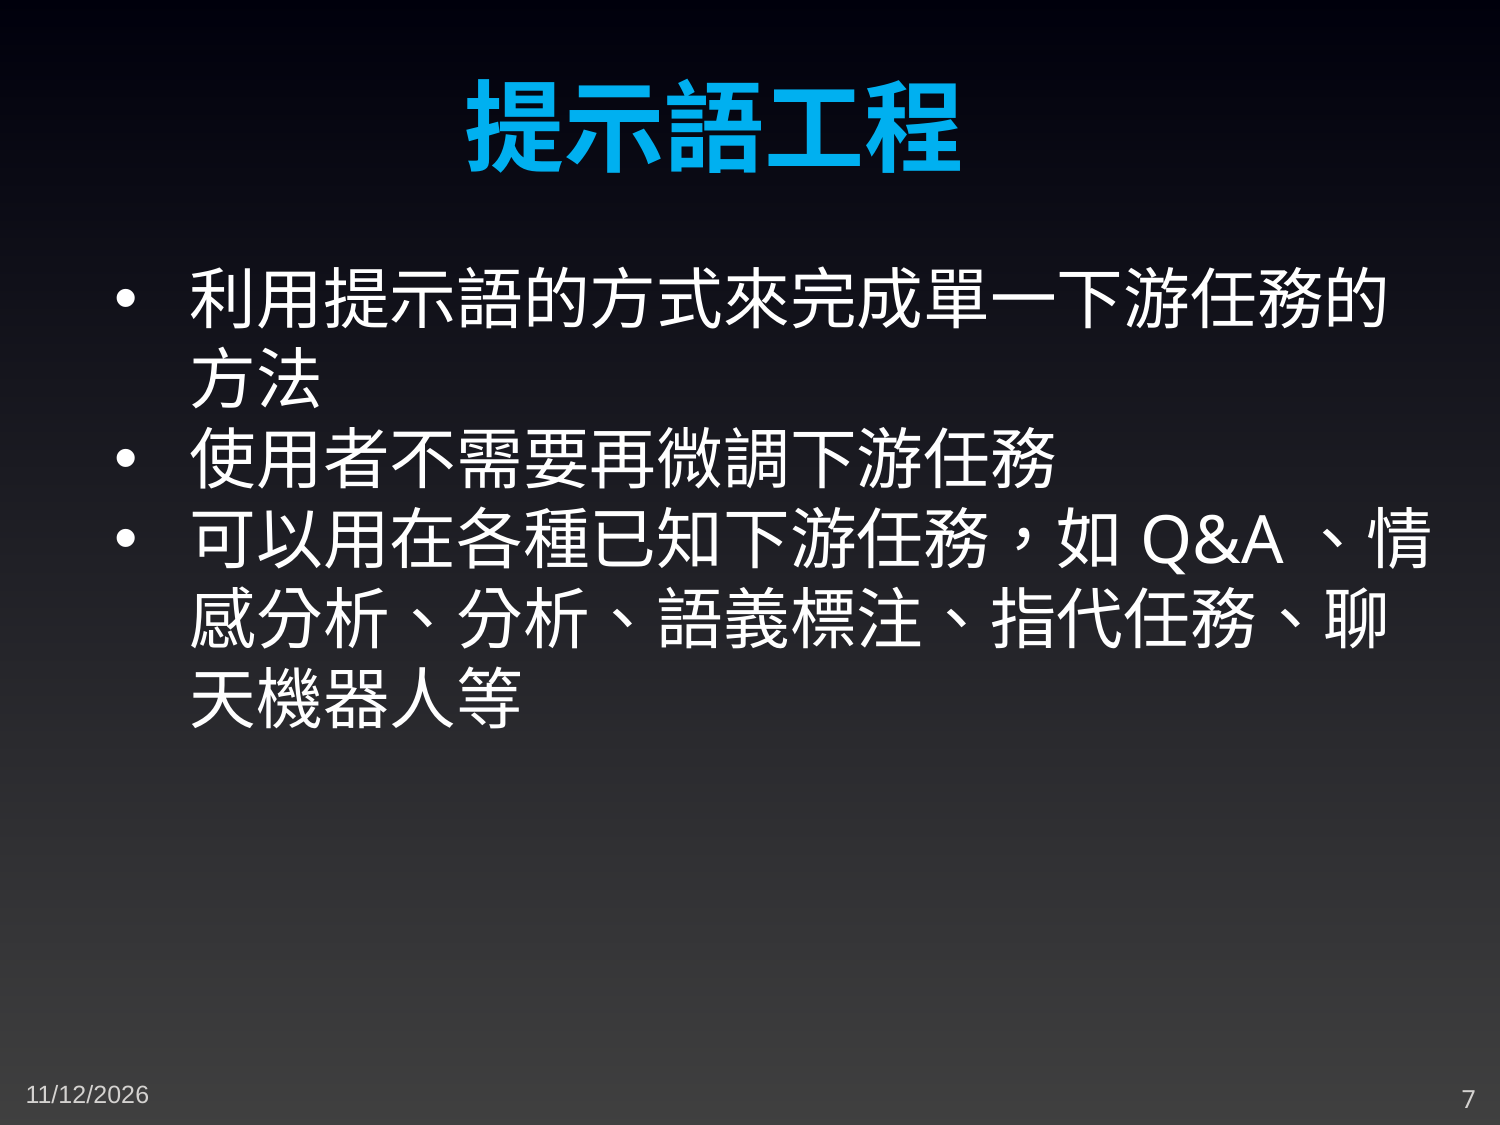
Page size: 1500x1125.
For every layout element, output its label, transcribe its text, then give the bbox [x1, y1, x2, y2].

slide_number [10, 1075, 411, 1117]
text_box 提示語工程 [449, 37, 1263, 200]
slide_number 7 [1340, 1075, 1491, 1117]
text_box 利用提示語的方式來完成單一下游任務的方法 使用者不需要再微調下游任務 可以用在各種已知下游任務，如Q&A、情感分析、分析、語義標注、指代任務、聊天機器人等 [99, 249, 1450, 745]
